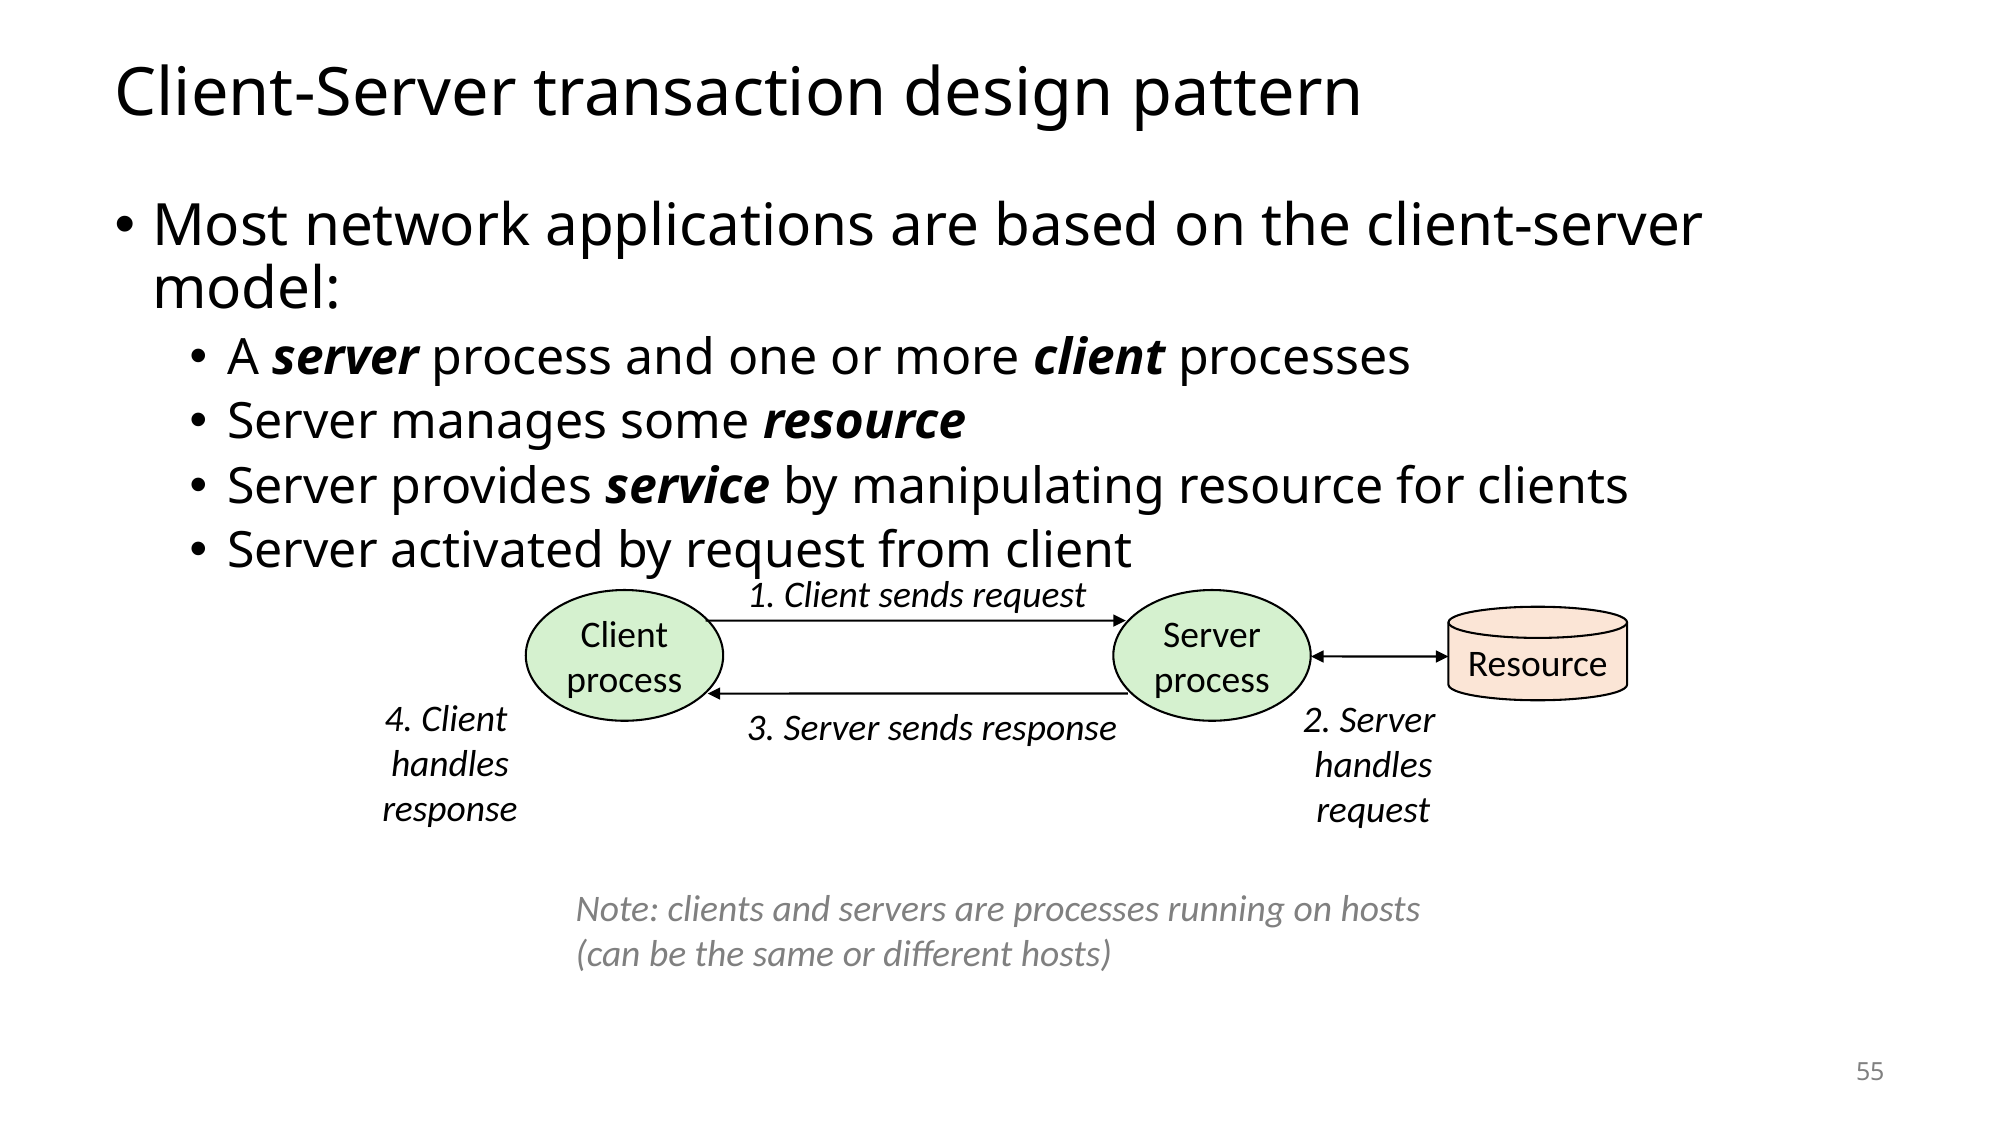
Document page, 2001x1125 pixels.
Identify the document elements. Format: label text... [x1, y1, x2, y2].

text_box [705, 562, 1126, 624]
text_box Server process [1113, 590, 1311, 721]
list Most network applications are based on the client-server model: A server process and one or more client processes Server manages some resource Server provides service by manipulating resource for clients Server activated by request from client [99, 187, 1900, 1013]
text_box 4. Client handles response [367, 686, 533, 837]
text_box Client process [525, 590, 724, 721]
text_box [1284, 656, 1462, 839]
text_box Resource [1448, 606, 1628, 701]
slide_number 55 [1749, 1042, 1900, 1103]
title Client-Server transaction design pattern [99, 37, 1900, 150]
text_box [707, 693, 1140, 757]
text_box Note: clients and servers are processes running on hosts (can be the same or different hosts) [560, 876, 1477, 981]
